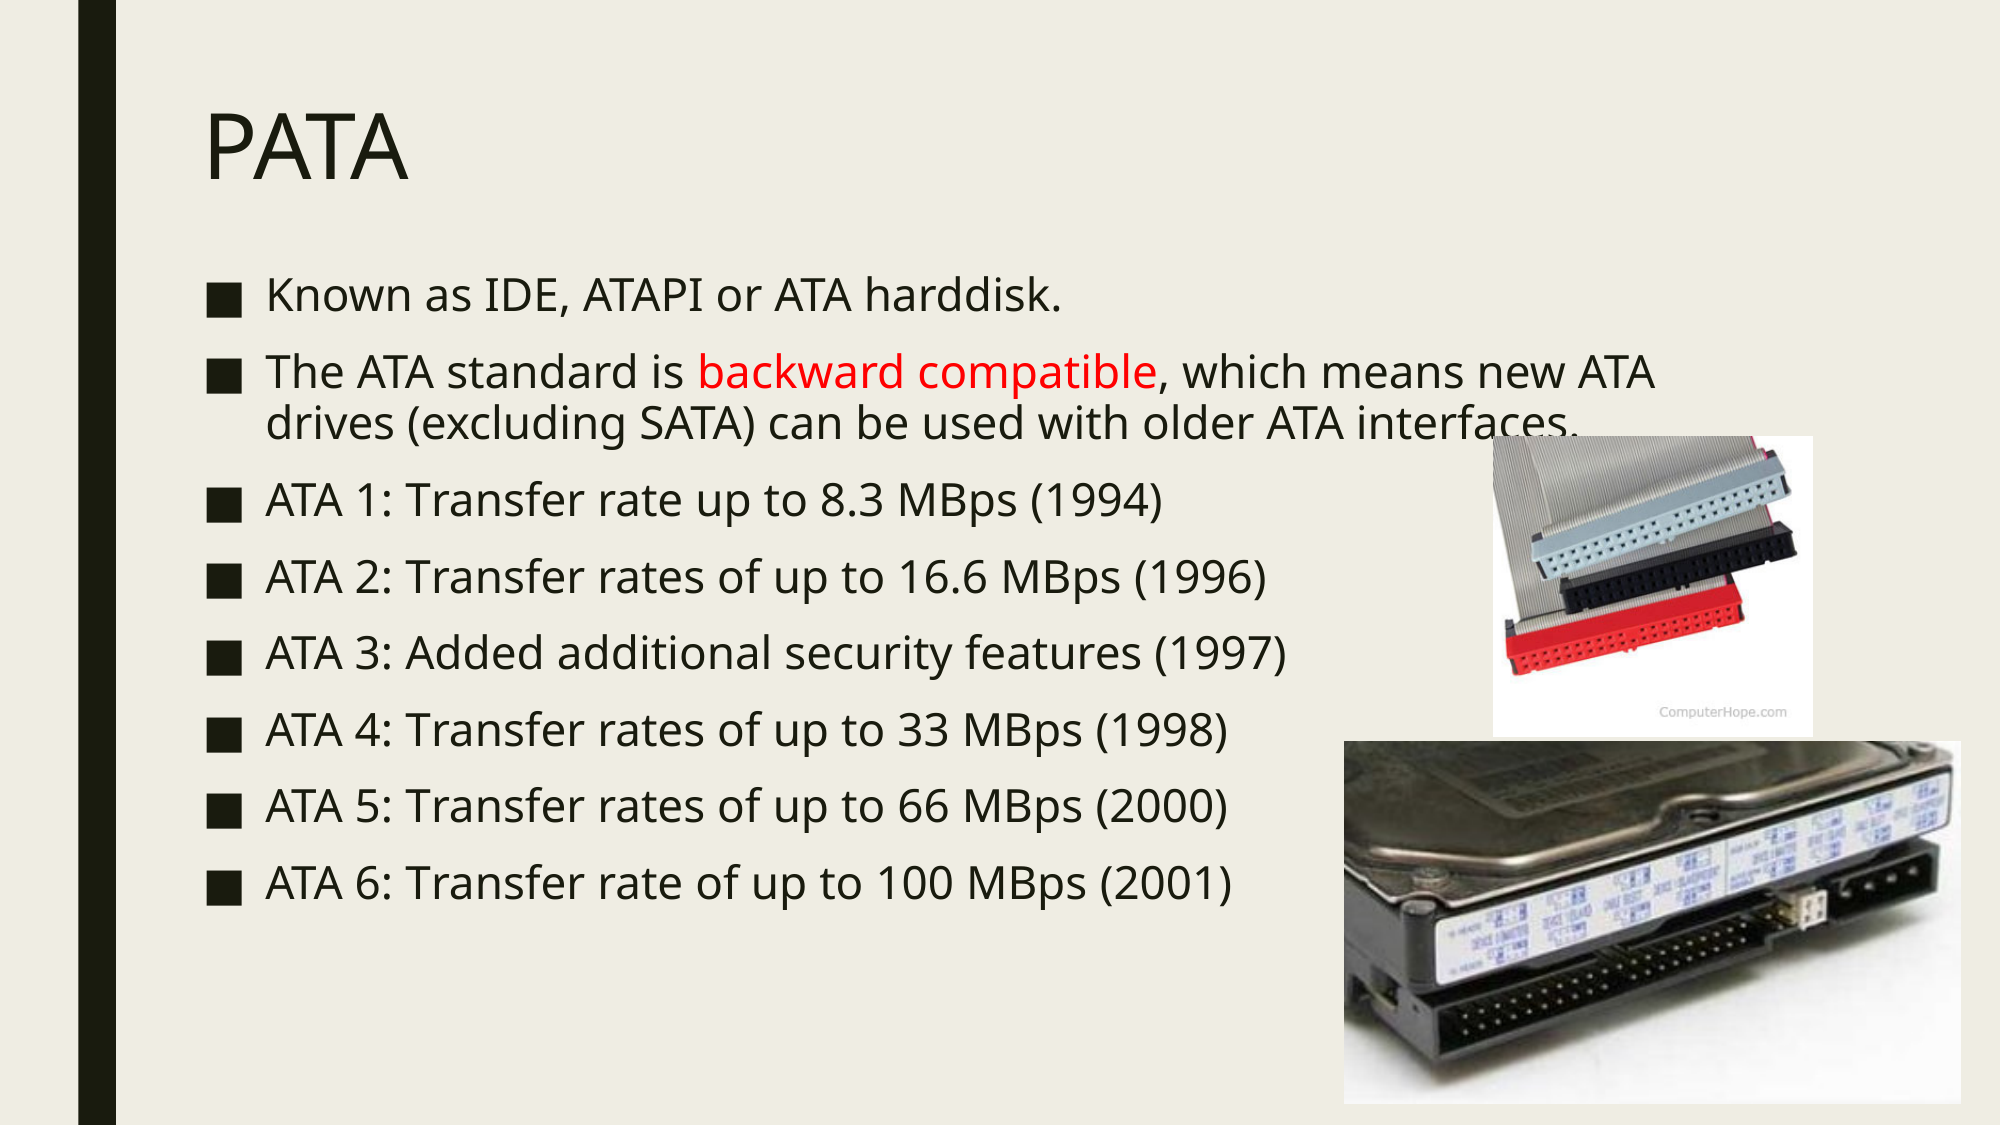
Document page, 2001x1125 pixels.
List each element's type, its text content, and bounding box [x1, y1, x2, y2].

title PATA [187, 93, 1813, 262]
list Known as IDE, ATAPI or ATA harddisk. The ATA standard is backward compatible, which means new ATA drives (excluding SATA) can be used with older ATA interfaces. ATA 1: Transfer rate up to 8.3 MBps (1994) ATA 2: Transfer rates of up to 16.6 MBps (1996) ATA 3: Added additional security features (1997) ATA 4: Transfer rates of up to 33 MBps (1998) ATA 5: Transfer rates of up to 66 MBps (2000) ATA 6: Transfer rate of up to 100 MBps (2001) [187, 262, 1813, 1124]
picture [1344, 741, 1961, 1104]
picture [1493, 436, 1813, 737]
